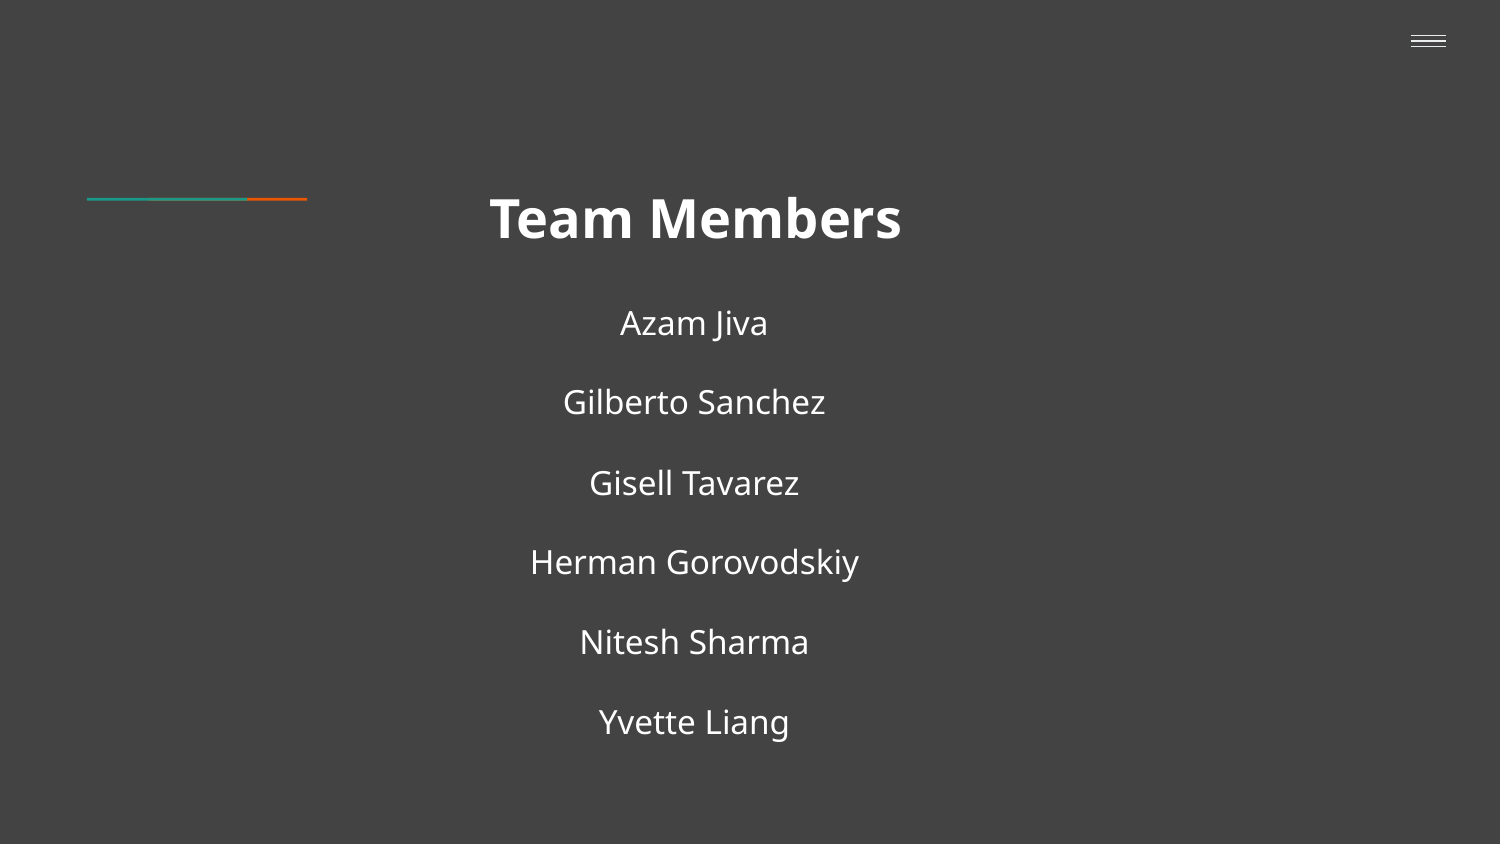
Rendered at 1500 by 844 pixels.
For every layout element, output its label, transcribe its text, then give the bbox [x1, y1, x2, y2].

title Team Members [128, 168, 1279, 227]
list Azam Jiva Gilberto Sanchez Gisell Tavarez Herman Gorovodskiy Nitesh Sharma Yvette Liang [119, 286, 1270, 797]
